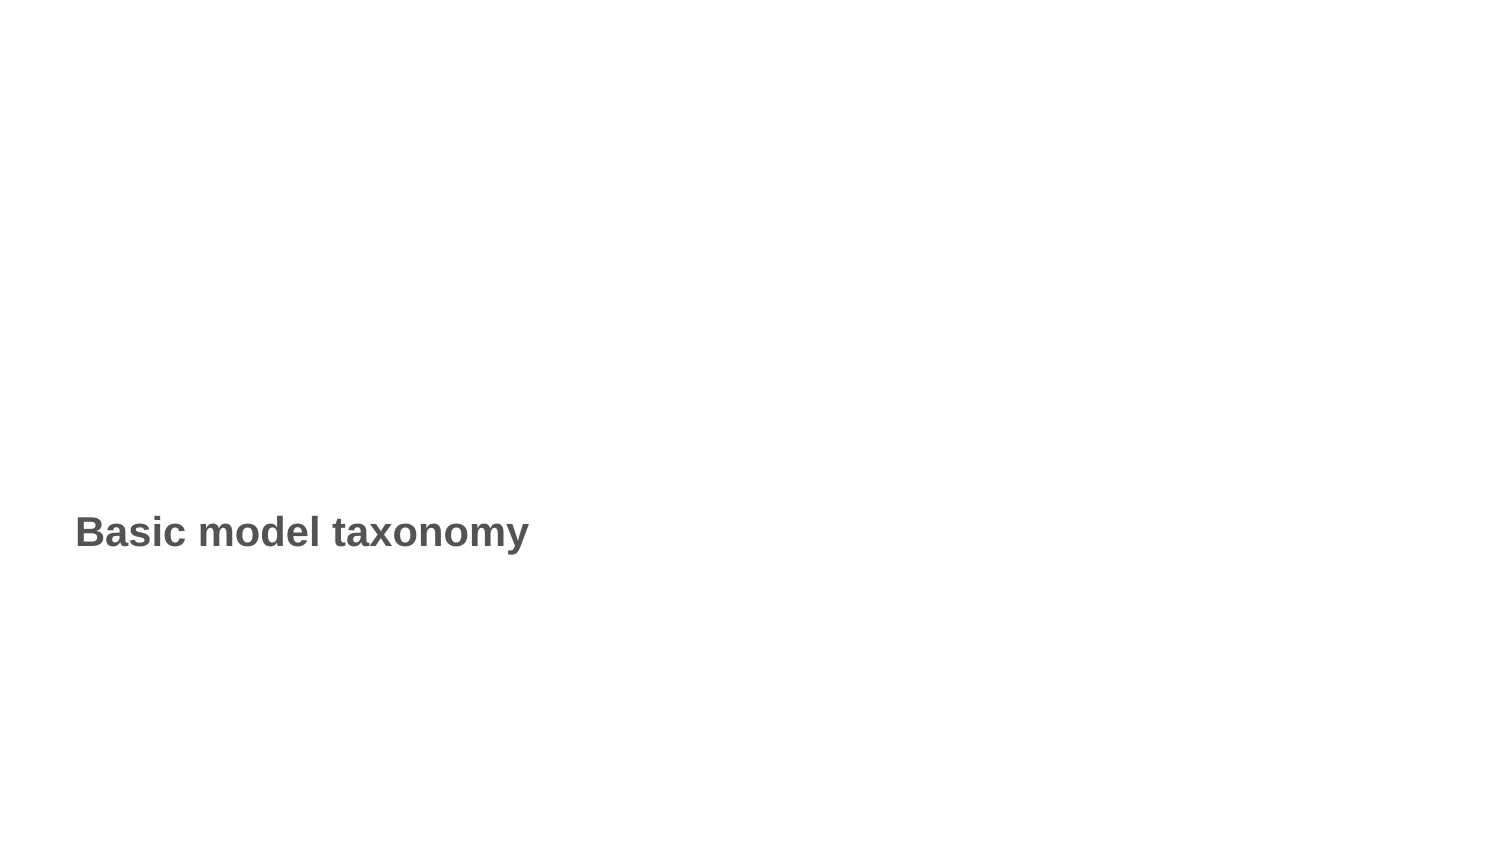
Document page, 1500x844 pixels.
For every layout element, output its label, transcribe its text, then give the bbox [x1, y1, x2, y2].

list Basic model taxonomy [75, 291, 1179, 555]
